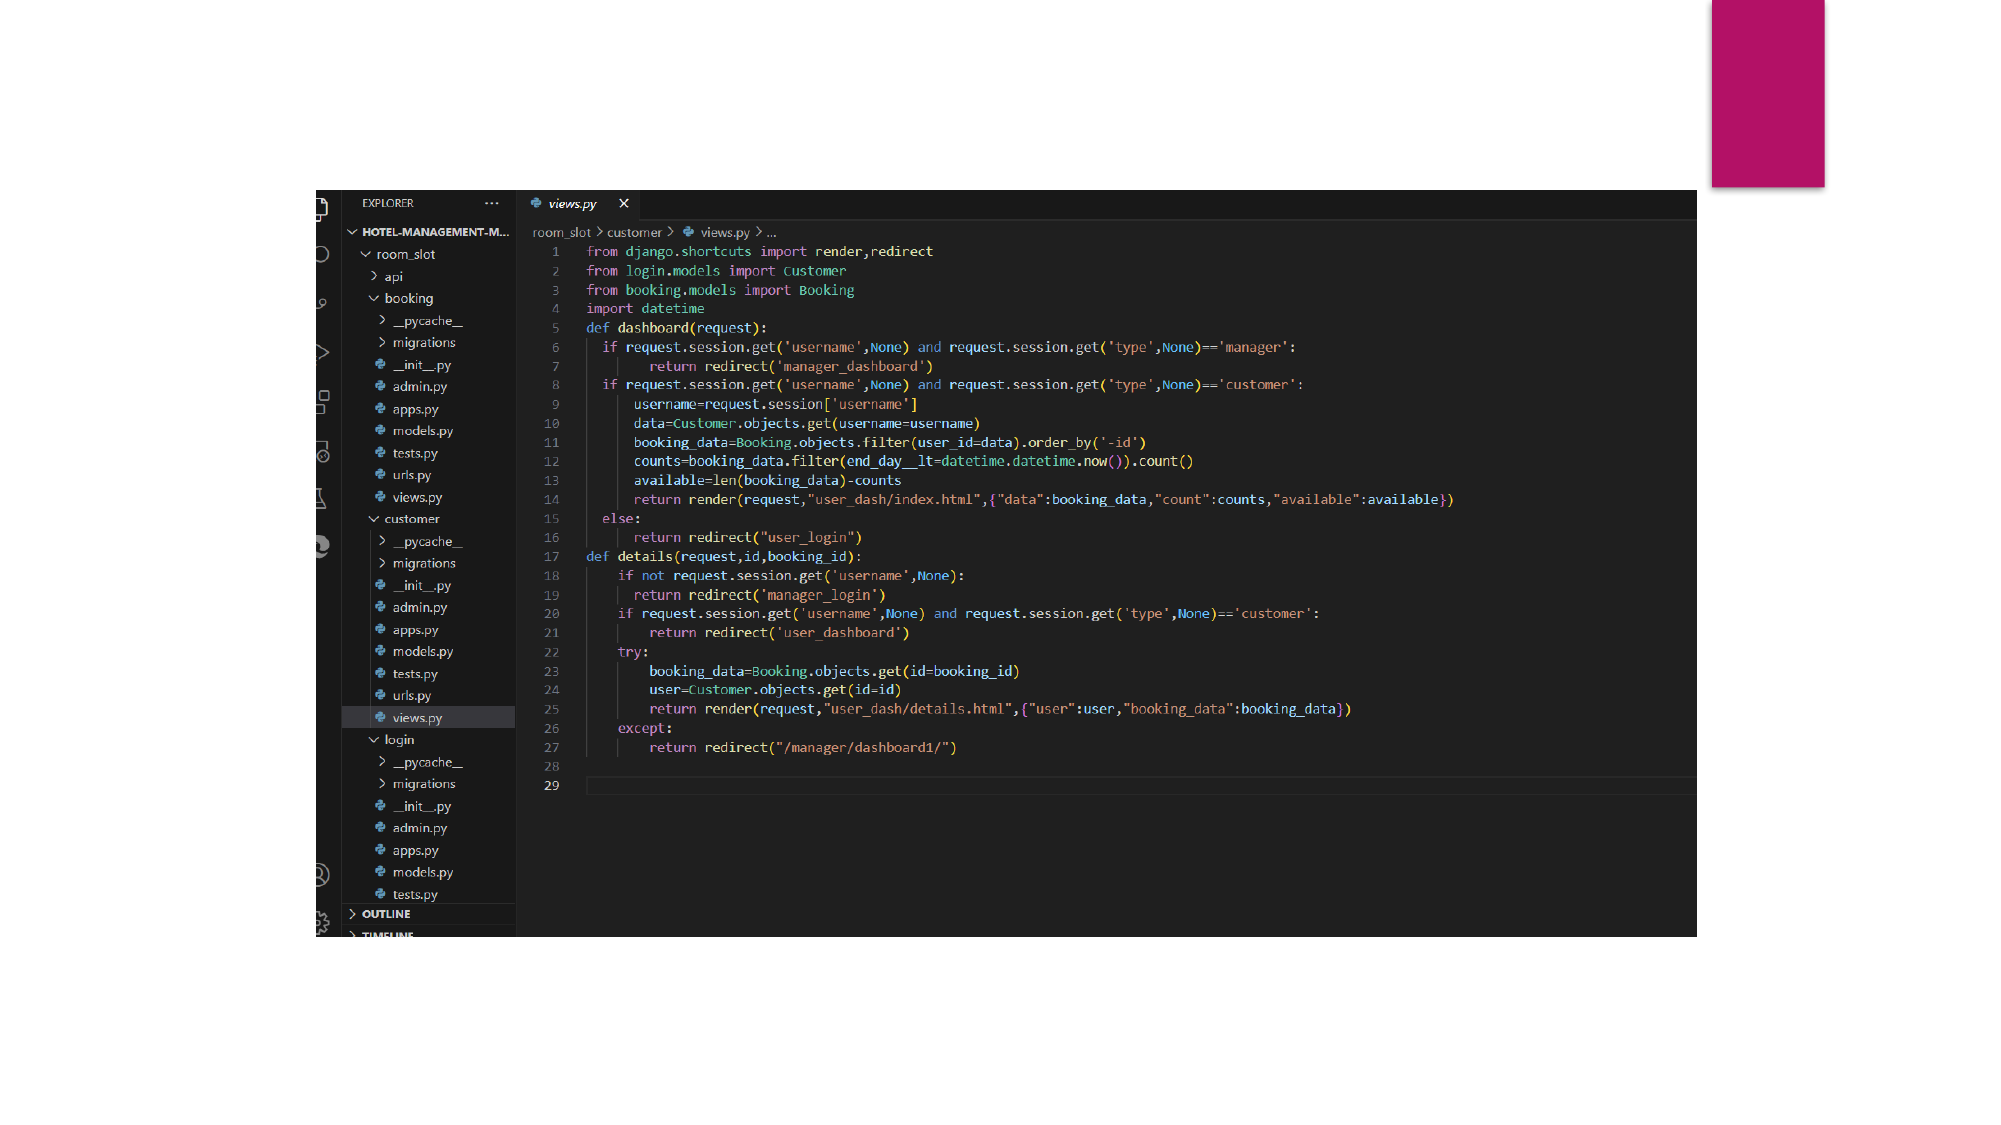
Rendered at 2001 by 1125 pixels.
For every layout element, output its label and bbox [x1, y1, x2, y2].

picture [315, 190, 1697, 938]
